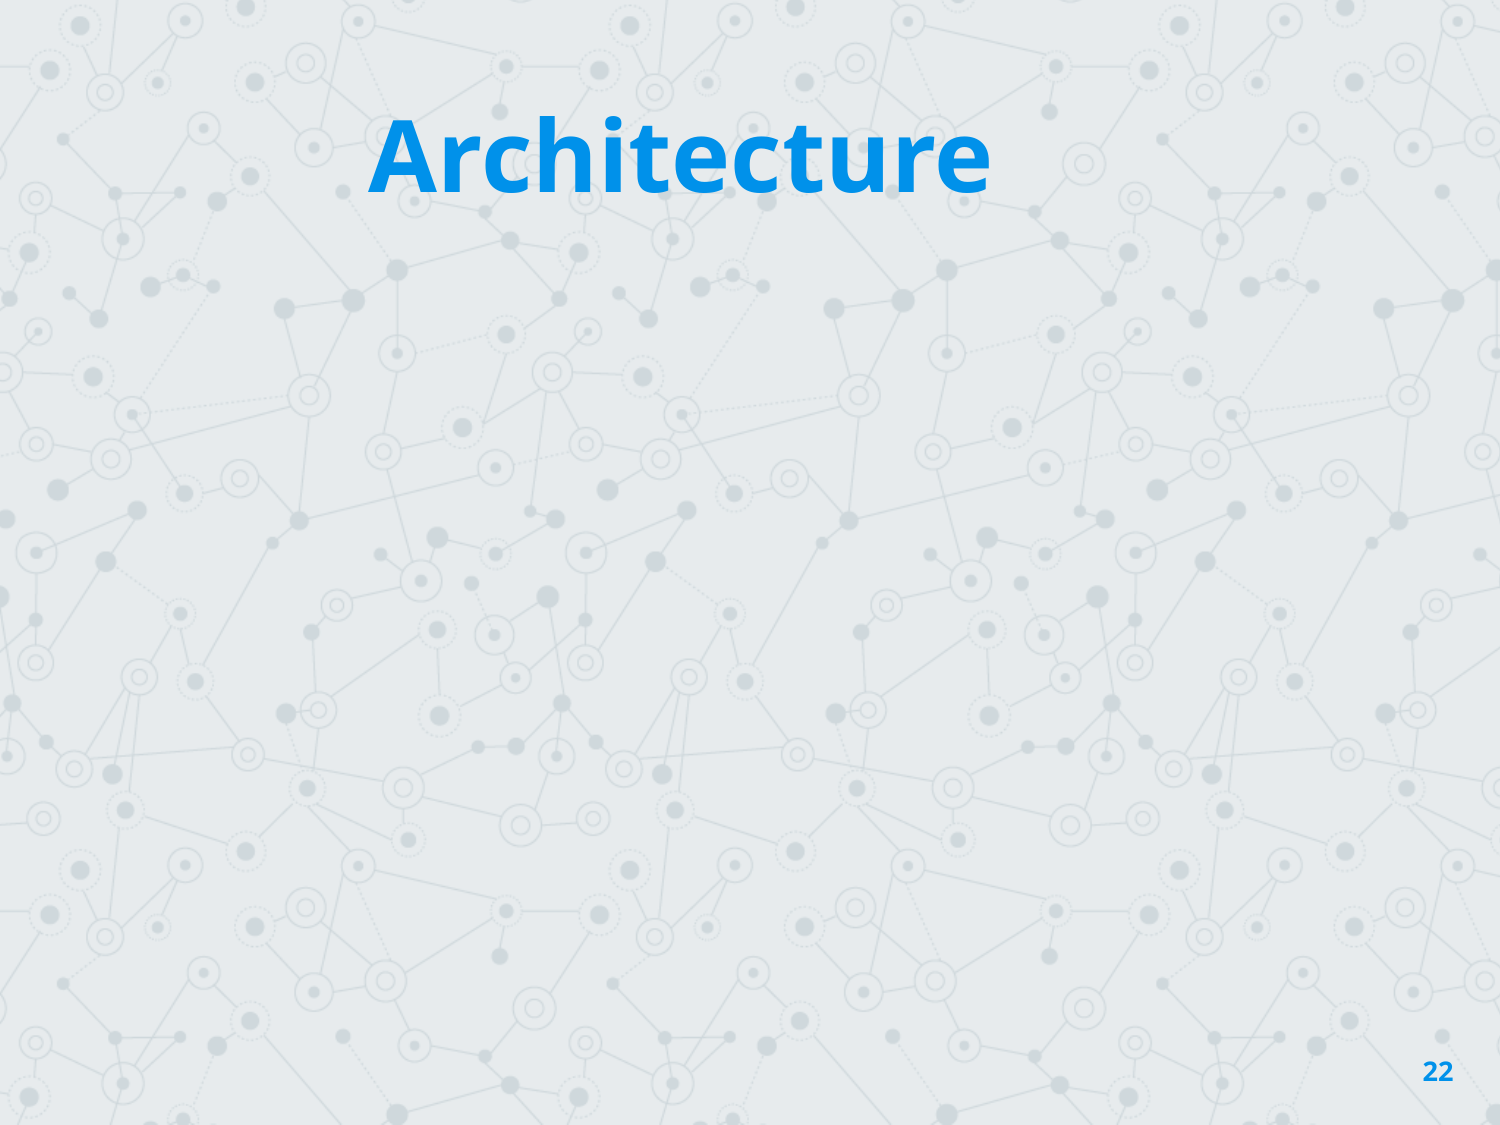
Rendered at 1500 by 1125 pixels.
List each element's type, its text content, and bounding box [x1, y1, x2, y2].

slide_number 22 [1378, 1038, 1469, 1125]
text_box Architecture [353, 85, 1010, 220]
